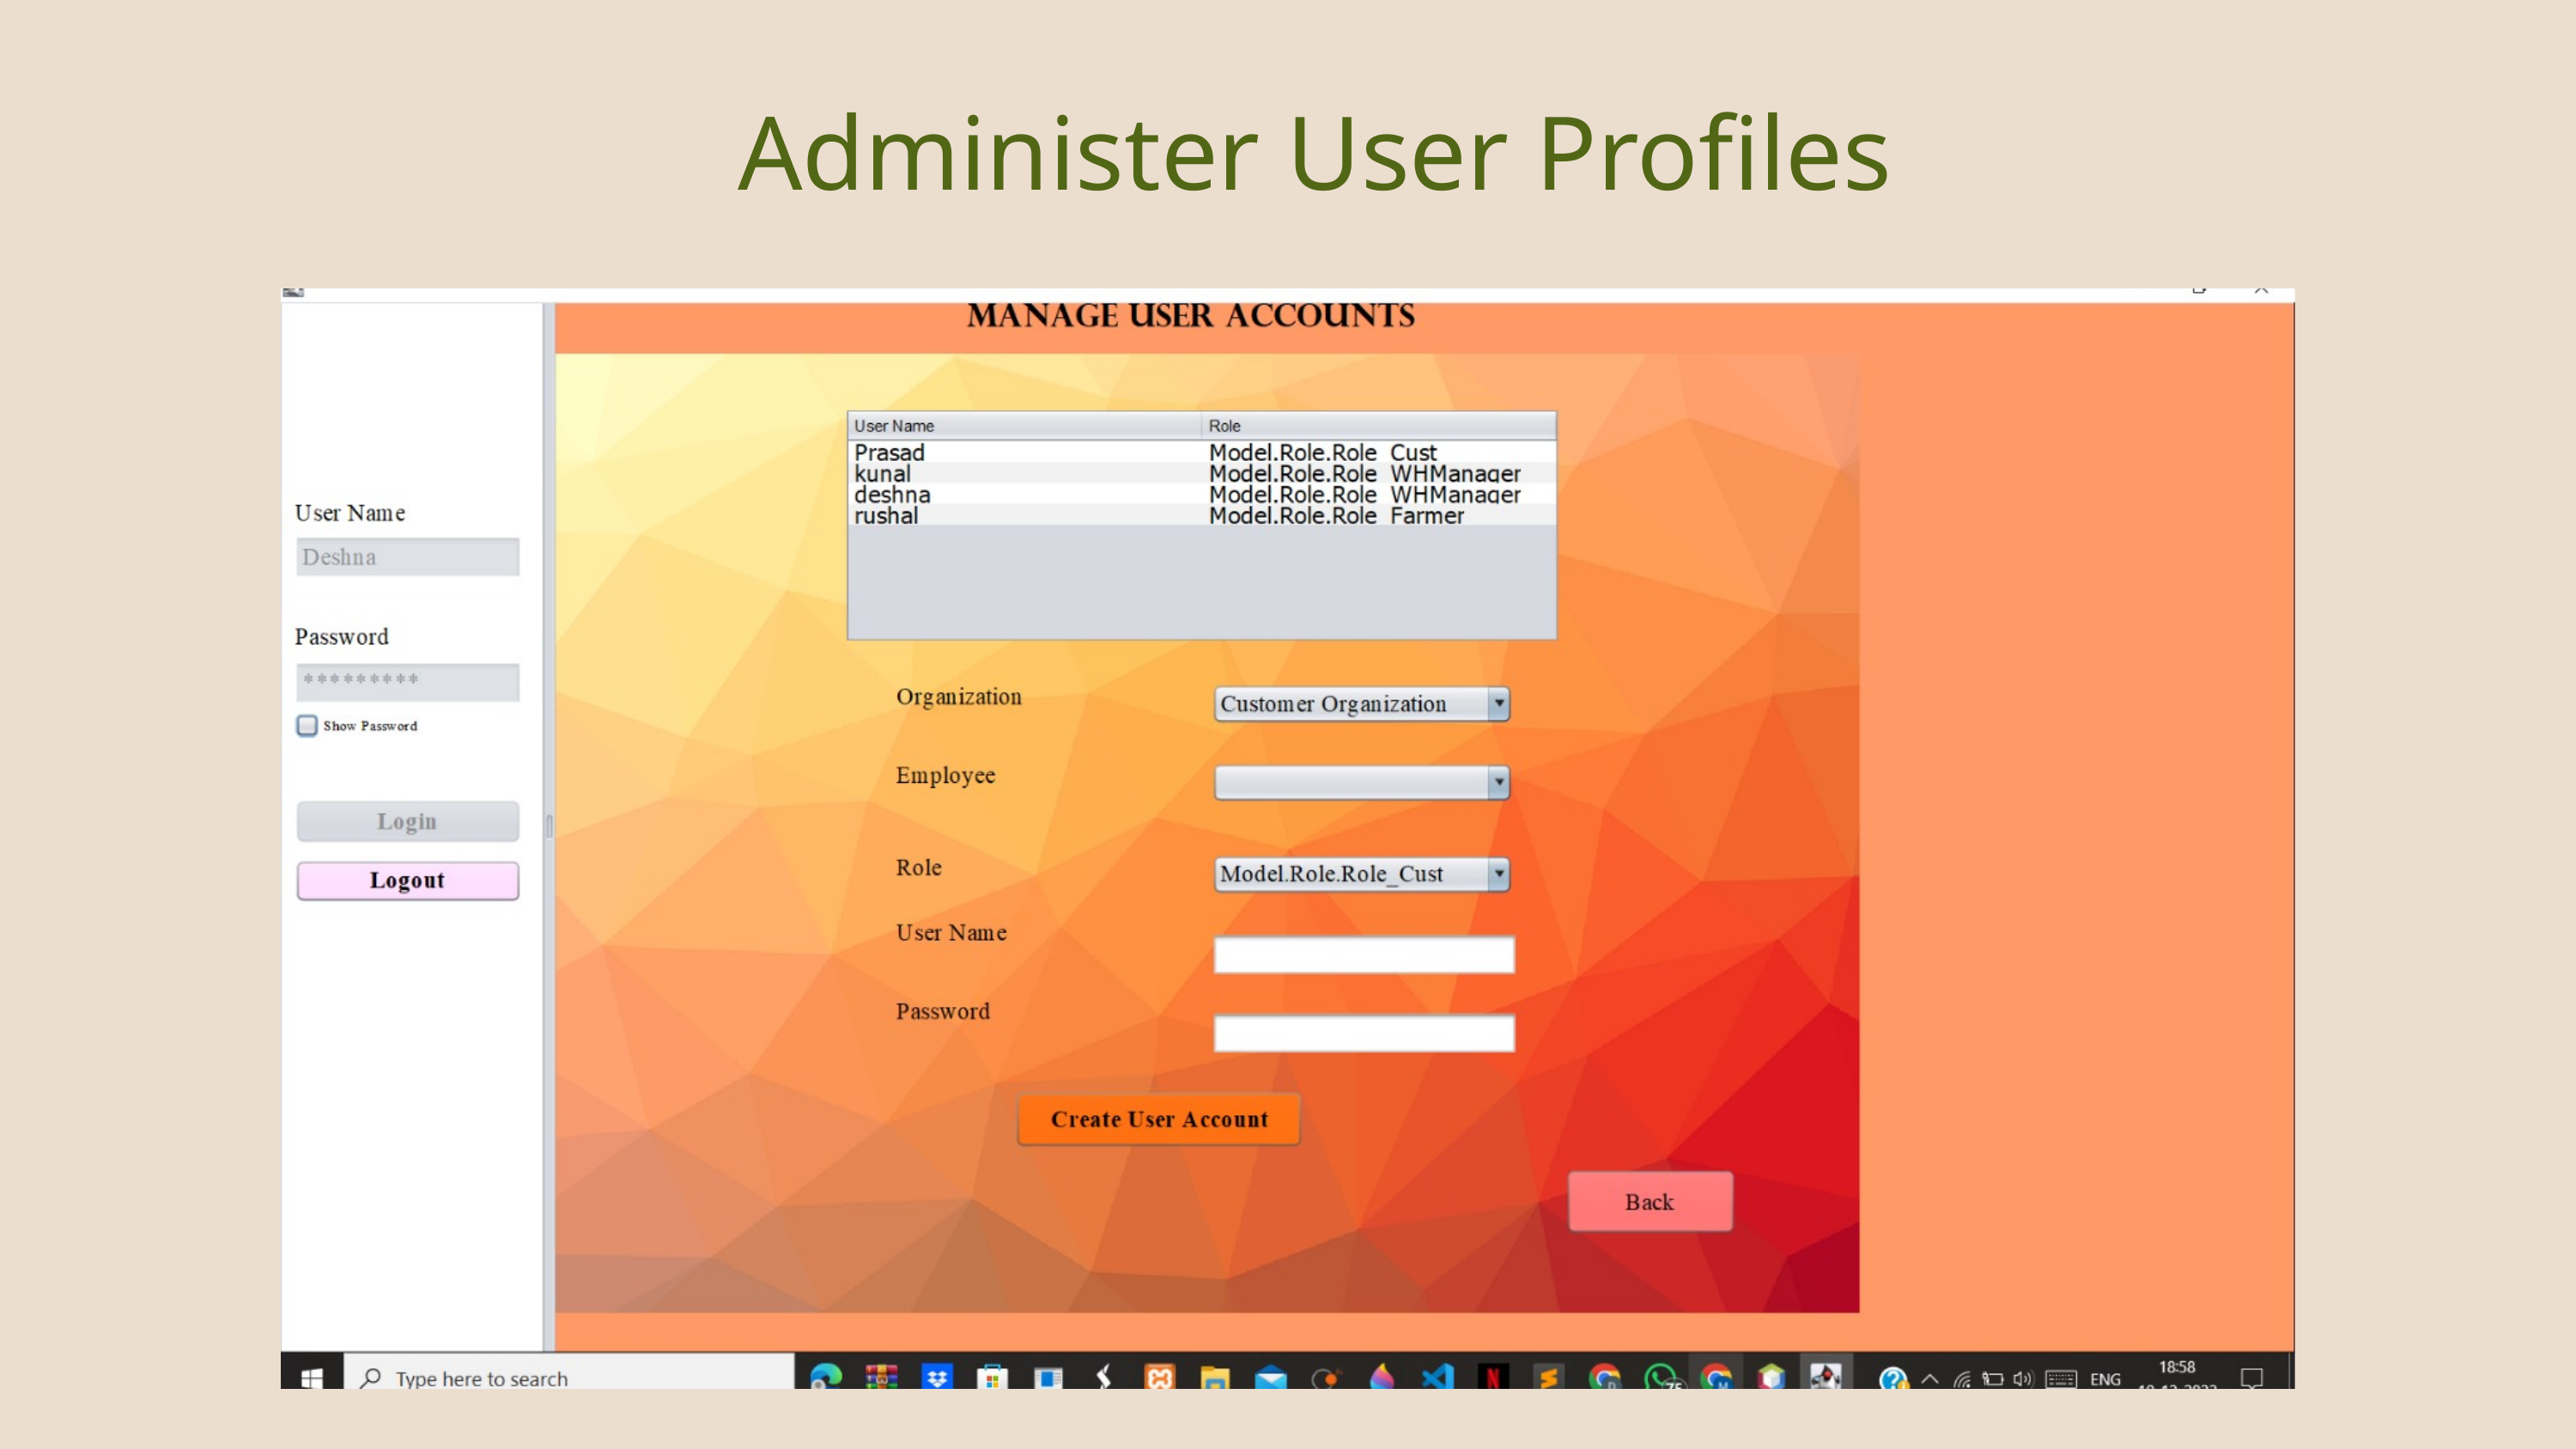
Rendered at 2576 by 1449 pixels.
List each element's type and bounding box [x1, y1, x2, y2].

text_box [0, 0, 2576, 1449]
